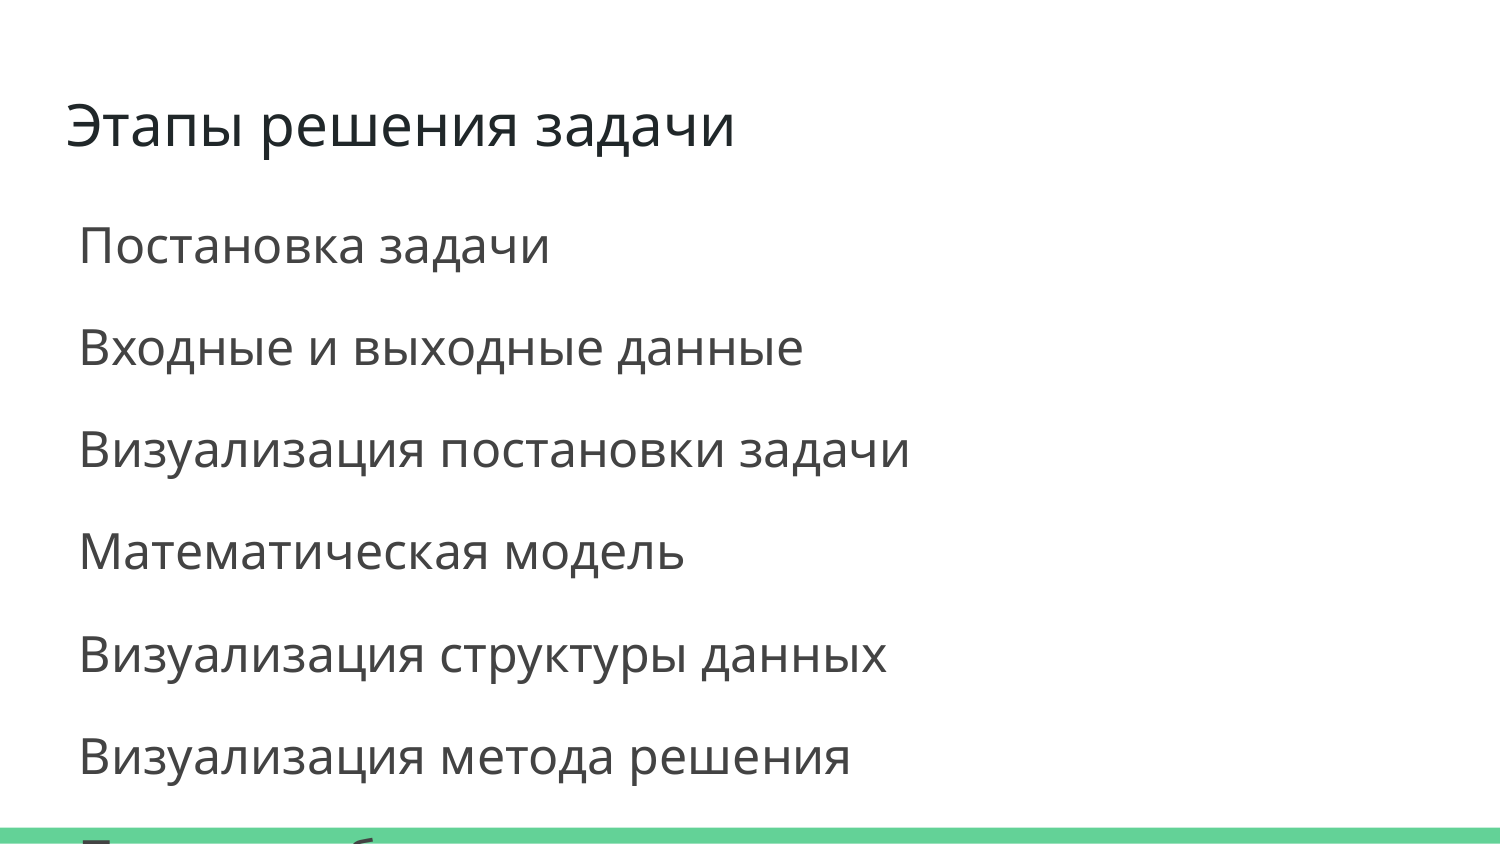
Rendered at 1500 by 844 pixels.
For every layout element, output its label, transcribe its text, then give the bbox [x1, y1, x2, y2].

title Этапы решения задачи [51, 72, 1449, 167]
list Постановка задачи Входные и выходные данные Визуализация постановки задачи Математическая модель Визуализация структуры данных Визуализация метода решения Пример работы программы [51, 189, 1449, 750]
